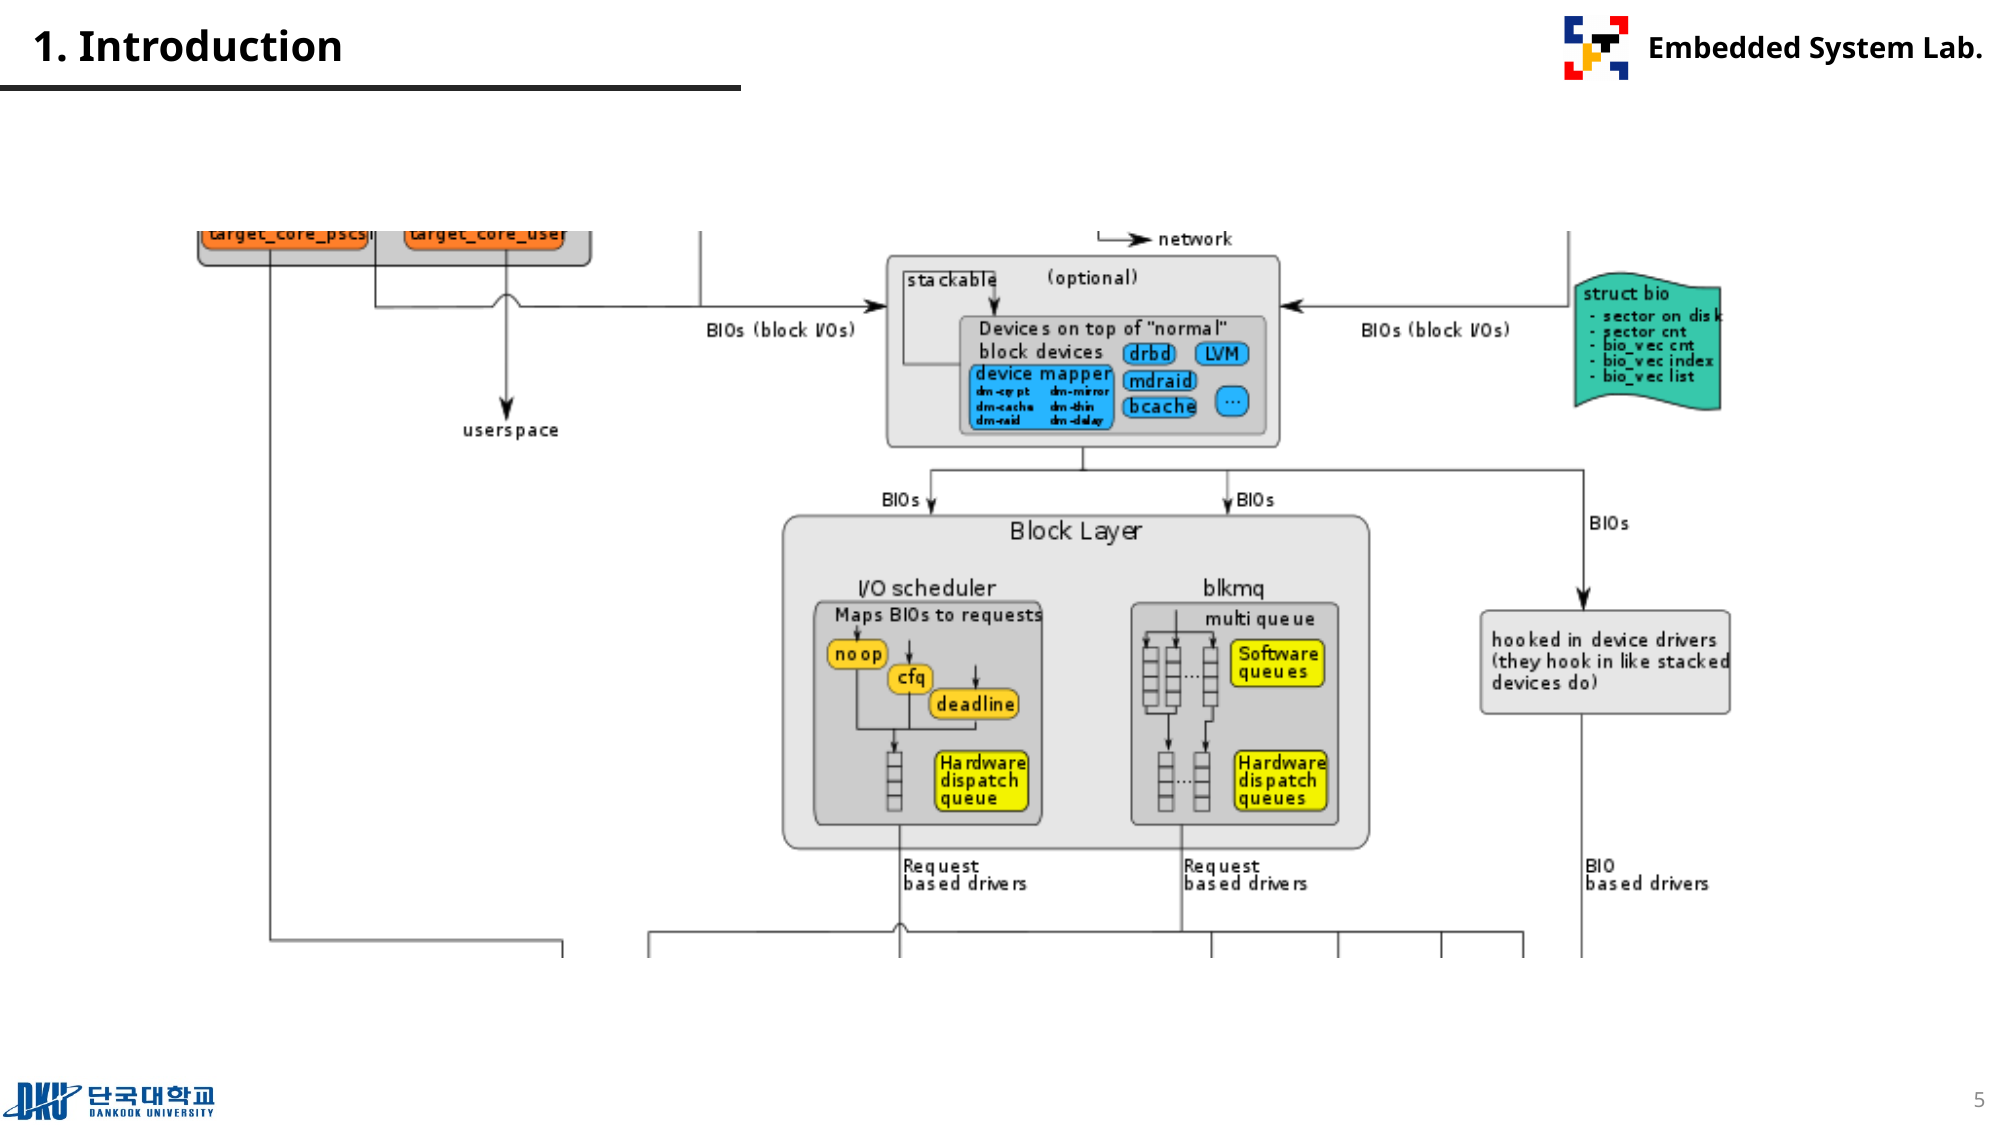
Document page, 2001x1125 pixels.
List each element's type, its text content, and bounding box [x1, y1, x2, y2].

slide_number 5 [1550, 1076, 2000, 1125]
picture [1563, 15, 1629, 81]
picture [0, 1076, 217, 1125]
picture [182, 231, 1741, 958]
title 1. Introduction [17, 17, 1474, 78]
